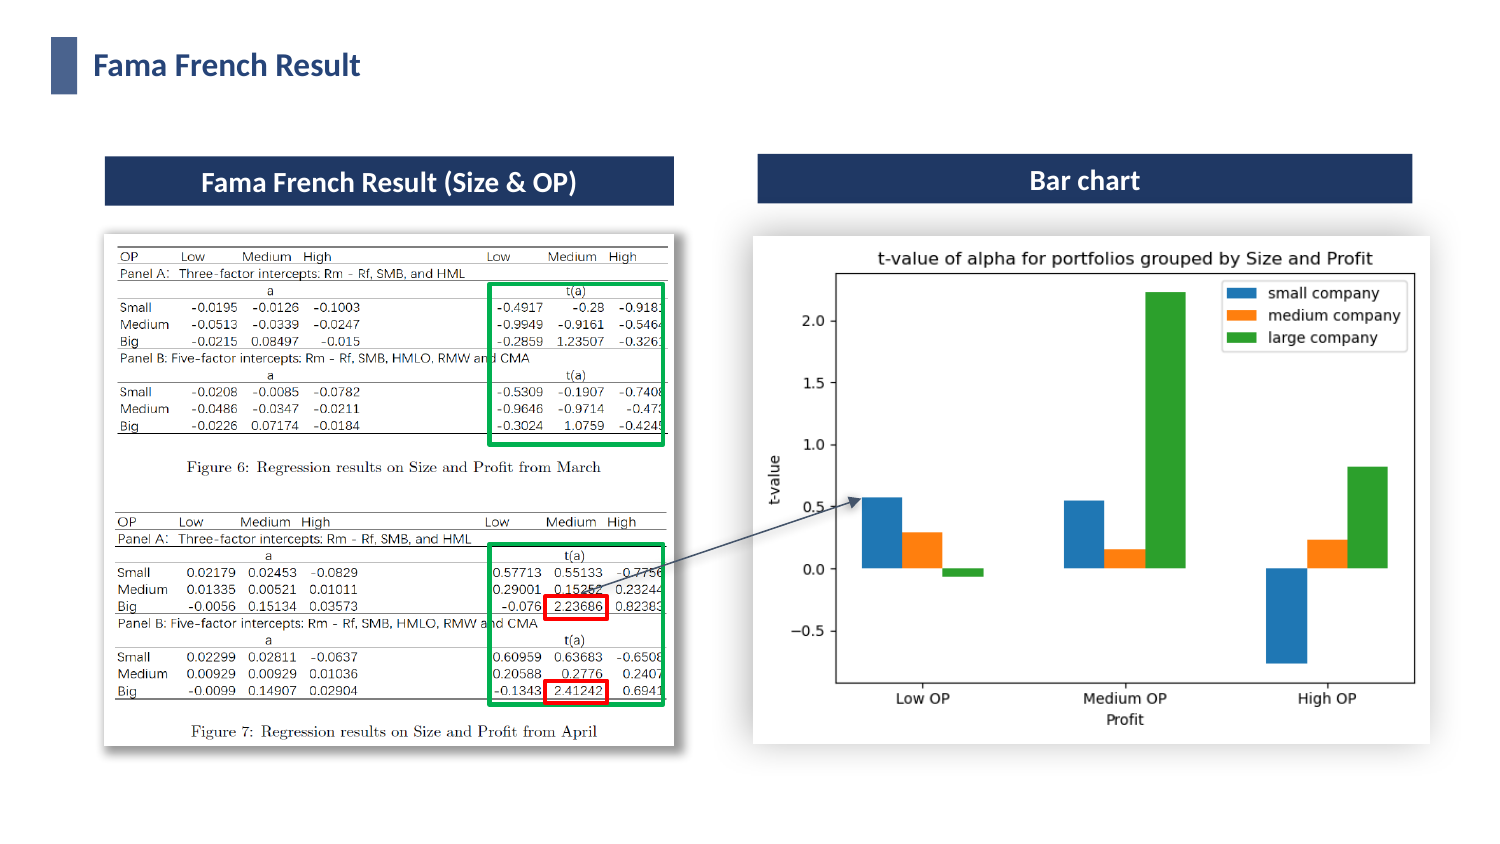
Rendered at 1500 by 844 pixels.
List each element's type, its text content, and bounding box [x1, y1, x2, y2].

text_box Bar chart [757, 153, 1413, 204]
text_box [580, 498, 862, 594]
picture [104, 234, 675, 747]
text_box [51, 37, 78, 95]
text_box Fama French Result (Size & OP) [104, 156, 674, 206]
picture [753, 236, 1430, 744]
title Fama French Result [82, 13, 878, 119]
